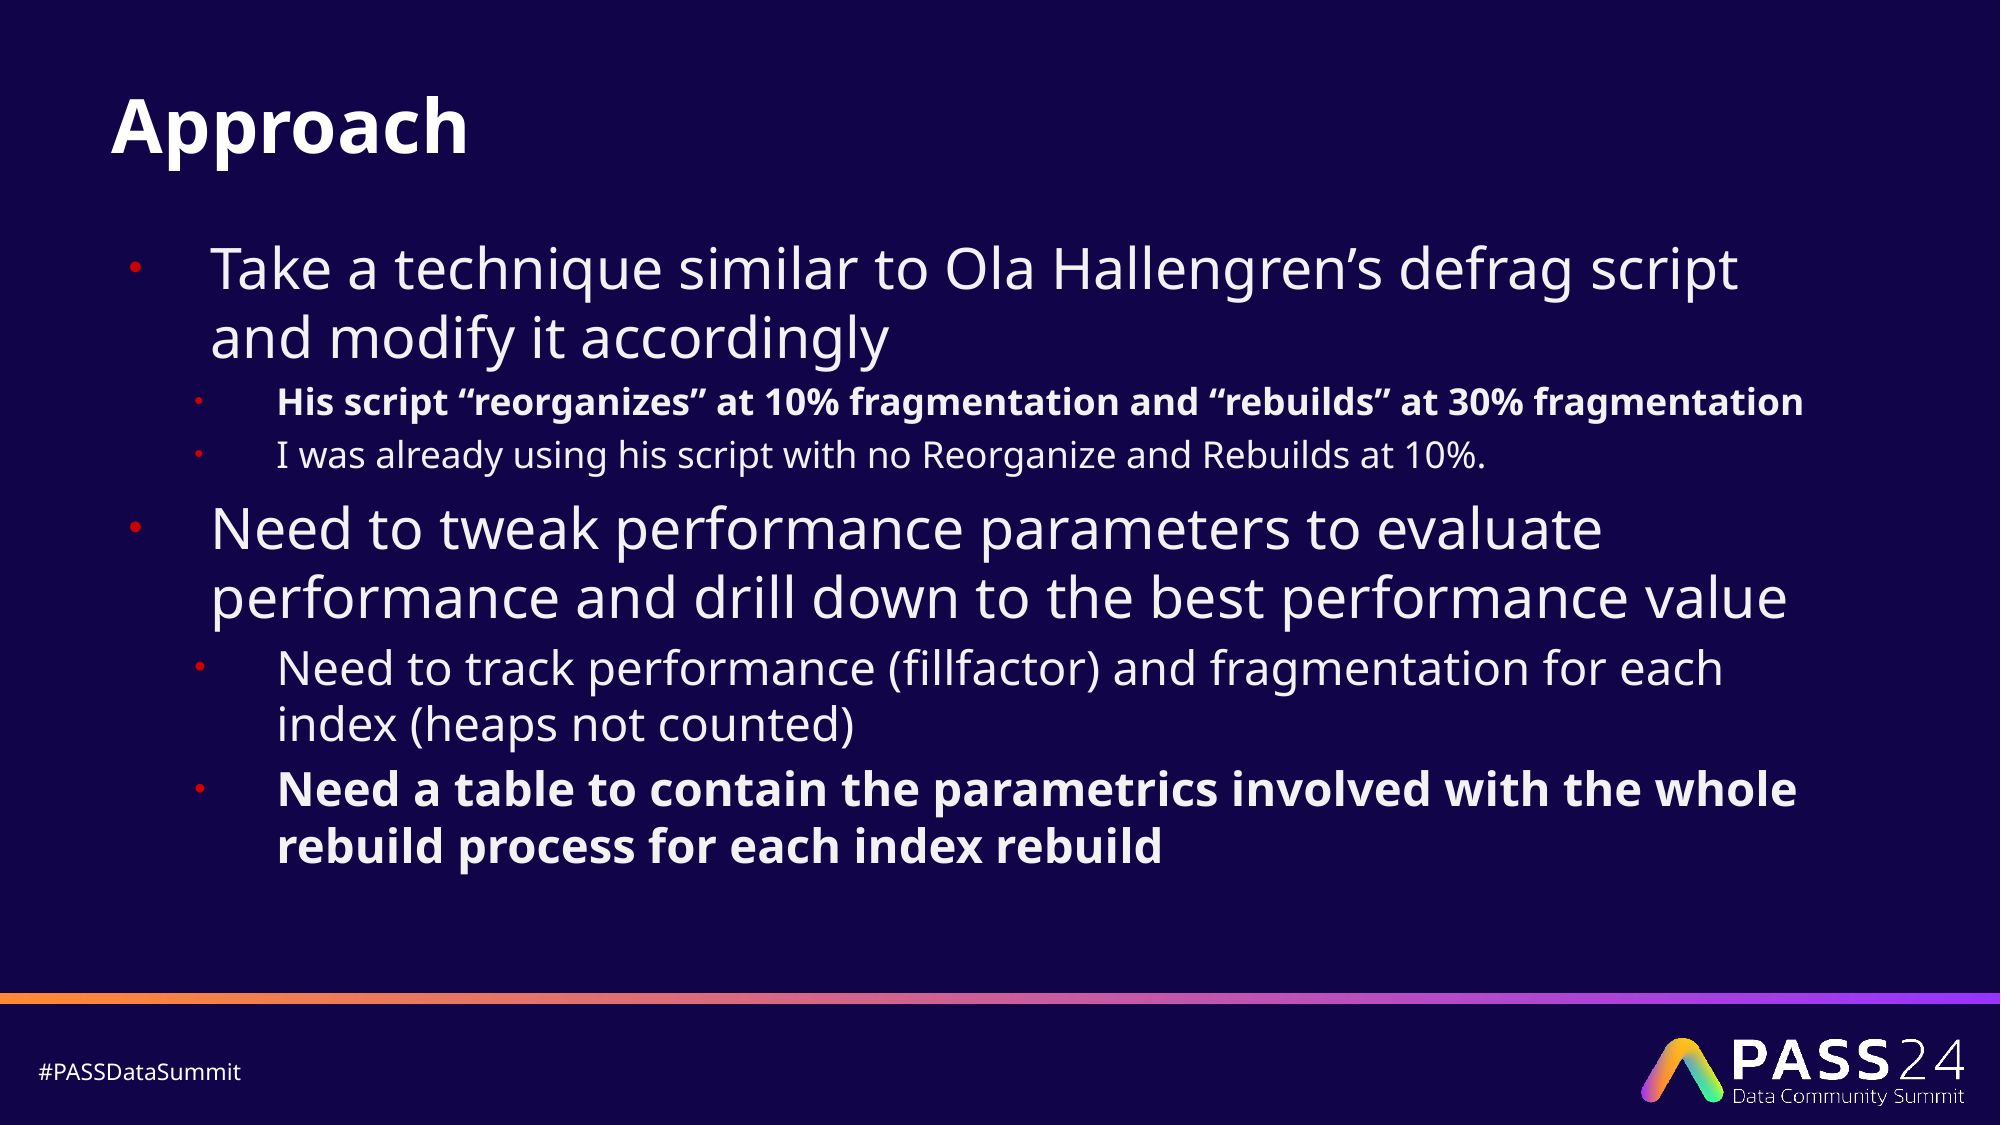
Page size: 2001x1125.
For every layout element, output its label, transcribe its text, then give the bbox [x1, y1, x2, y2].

picture [1639, 1036, 1966, 1108]
list Take a technique similar to Ola Hallengren’s defrag script and modify it accordingly His script “reorganizes” at 10% fragmentation and “rebuilds” at 30% fragmentation I was already using his script with no Reorganize and Rebuilds at 10%. Need to tweak performance parameters to evaluate performance and drill down to the best performance value Need to track performance (fillfactor) and fragmentation for each index (heaps not counted) Need a table to contain the parametrics involved with the whole rebuild process for each index rebuild [96, 224, 1822, 982]
title Approach [96, 80, 1642, 210]
